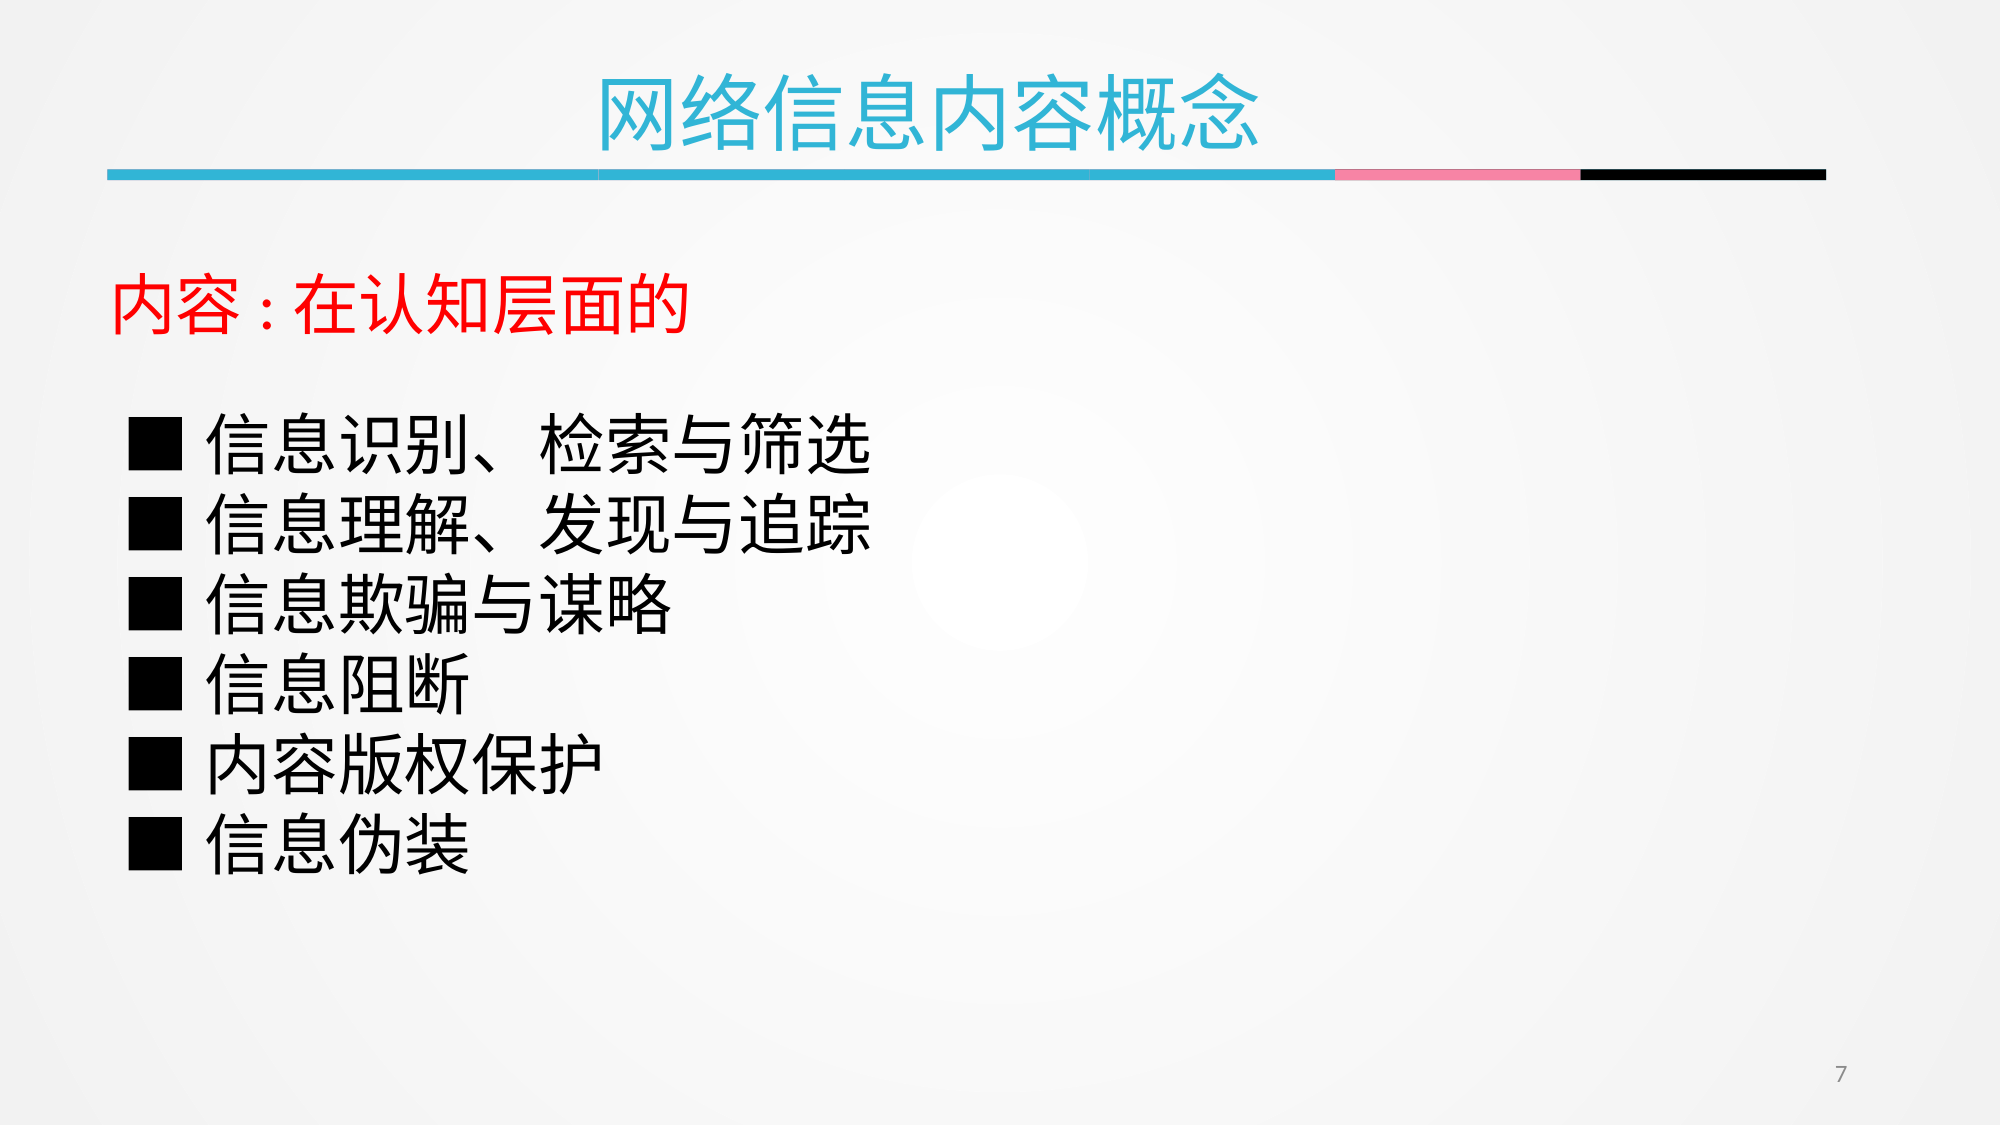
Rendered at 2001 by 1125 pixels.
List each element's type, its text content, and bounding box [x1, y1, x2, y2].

text_box ■信息识别、检索与筛选 ■信息理解、发现与追踪 ■信息欺骗与谋略 ■信息阻断 ■内容版权保护 ■信息伪装 [107, 395, 1164, 891]
slide_number 7 [1412, 1042, 1863, 1103]
text_box 网络信息内容概念 [581, 54, 1277, 169]
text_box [107, 169, 1827, 181]
text_box 内容:在认知层面的 [94, 255, 708, 351]
